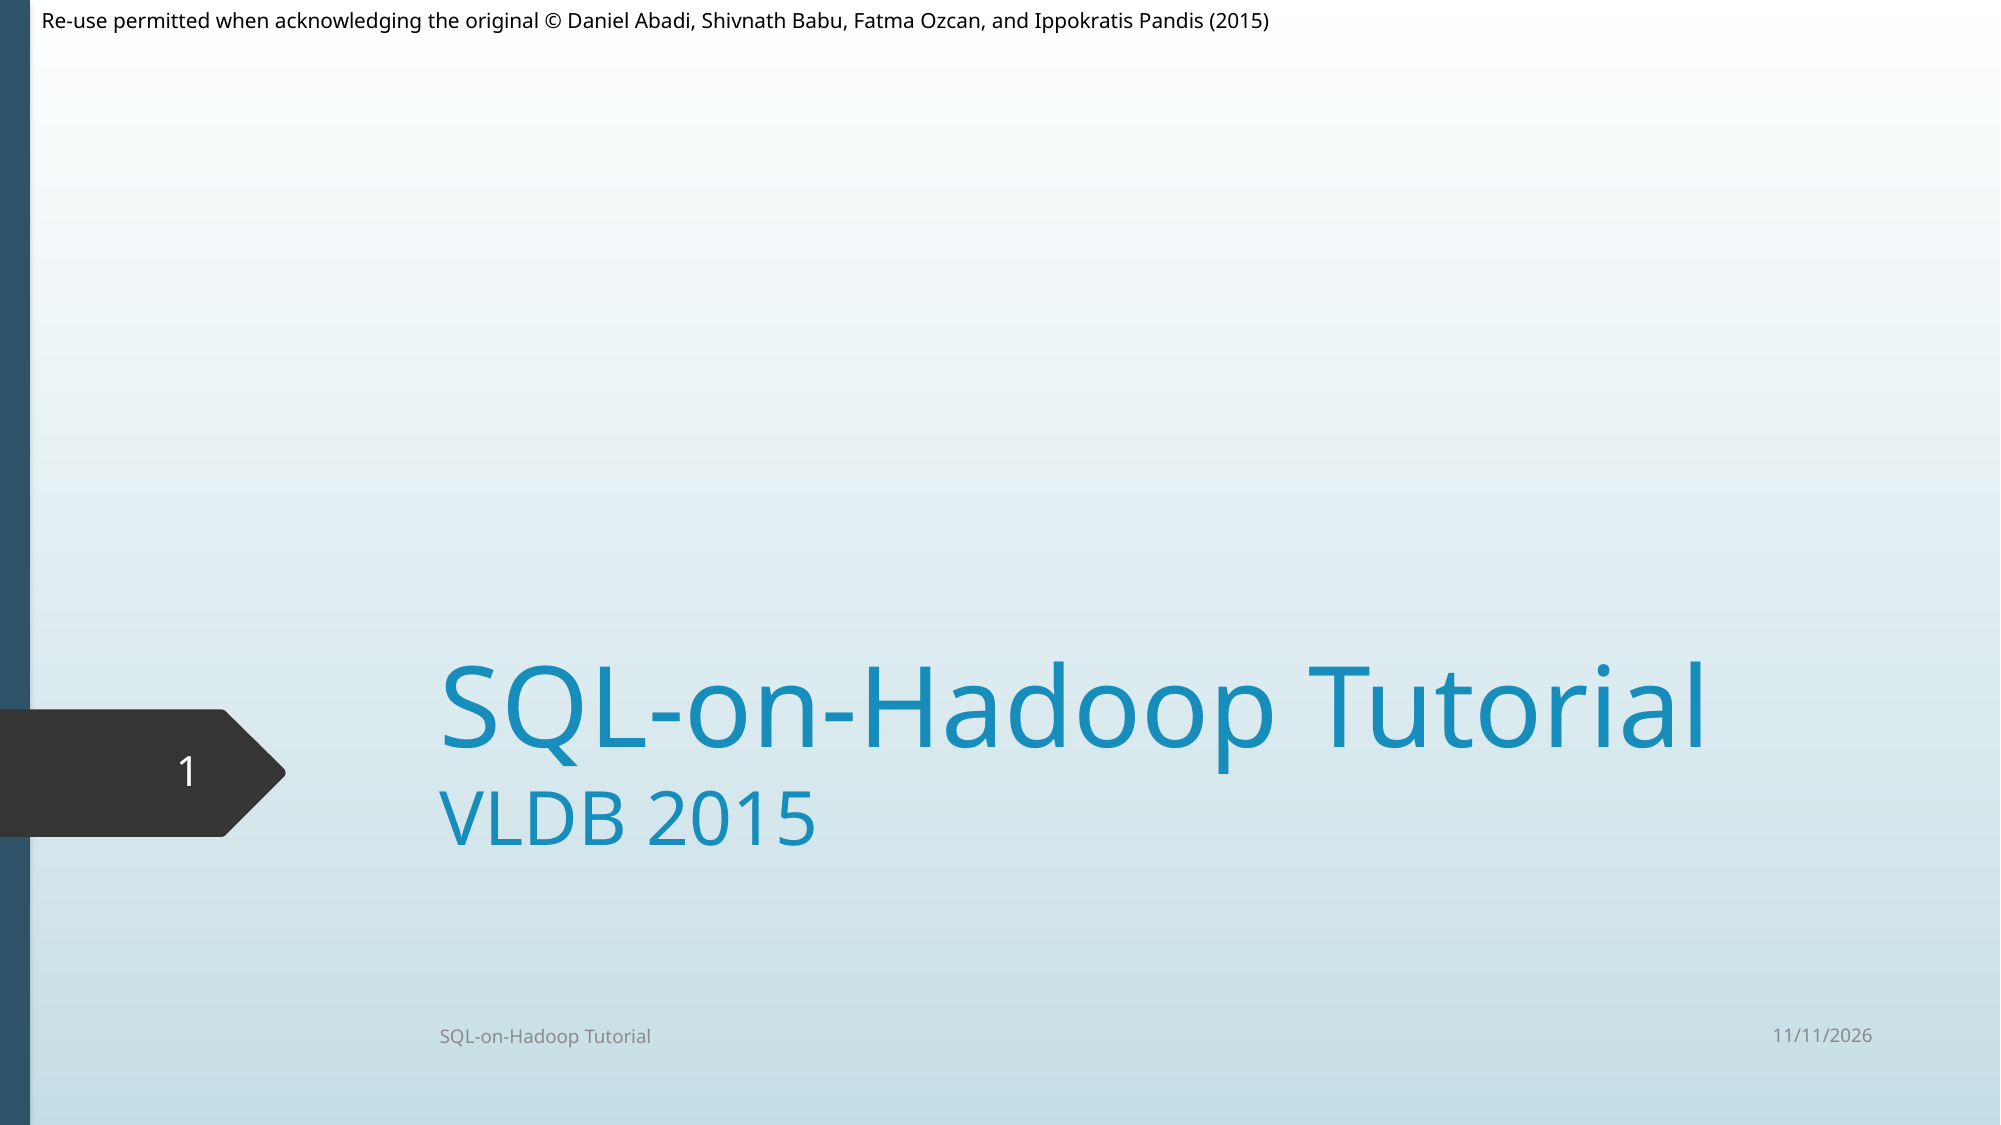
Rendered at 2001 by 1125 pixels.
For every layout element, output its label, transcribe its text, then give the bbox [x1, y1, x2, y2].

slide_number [1699, 1005, 1888, 1067]
title SQL-on-Hadoop Tutorial VLDB 2015 [424, 496, 1888, 868]
slide_number 1 [87, 742, 216, 803]
footer SQL-on-Hadoop Tutorial [424, 1006, 1675, 1067]
